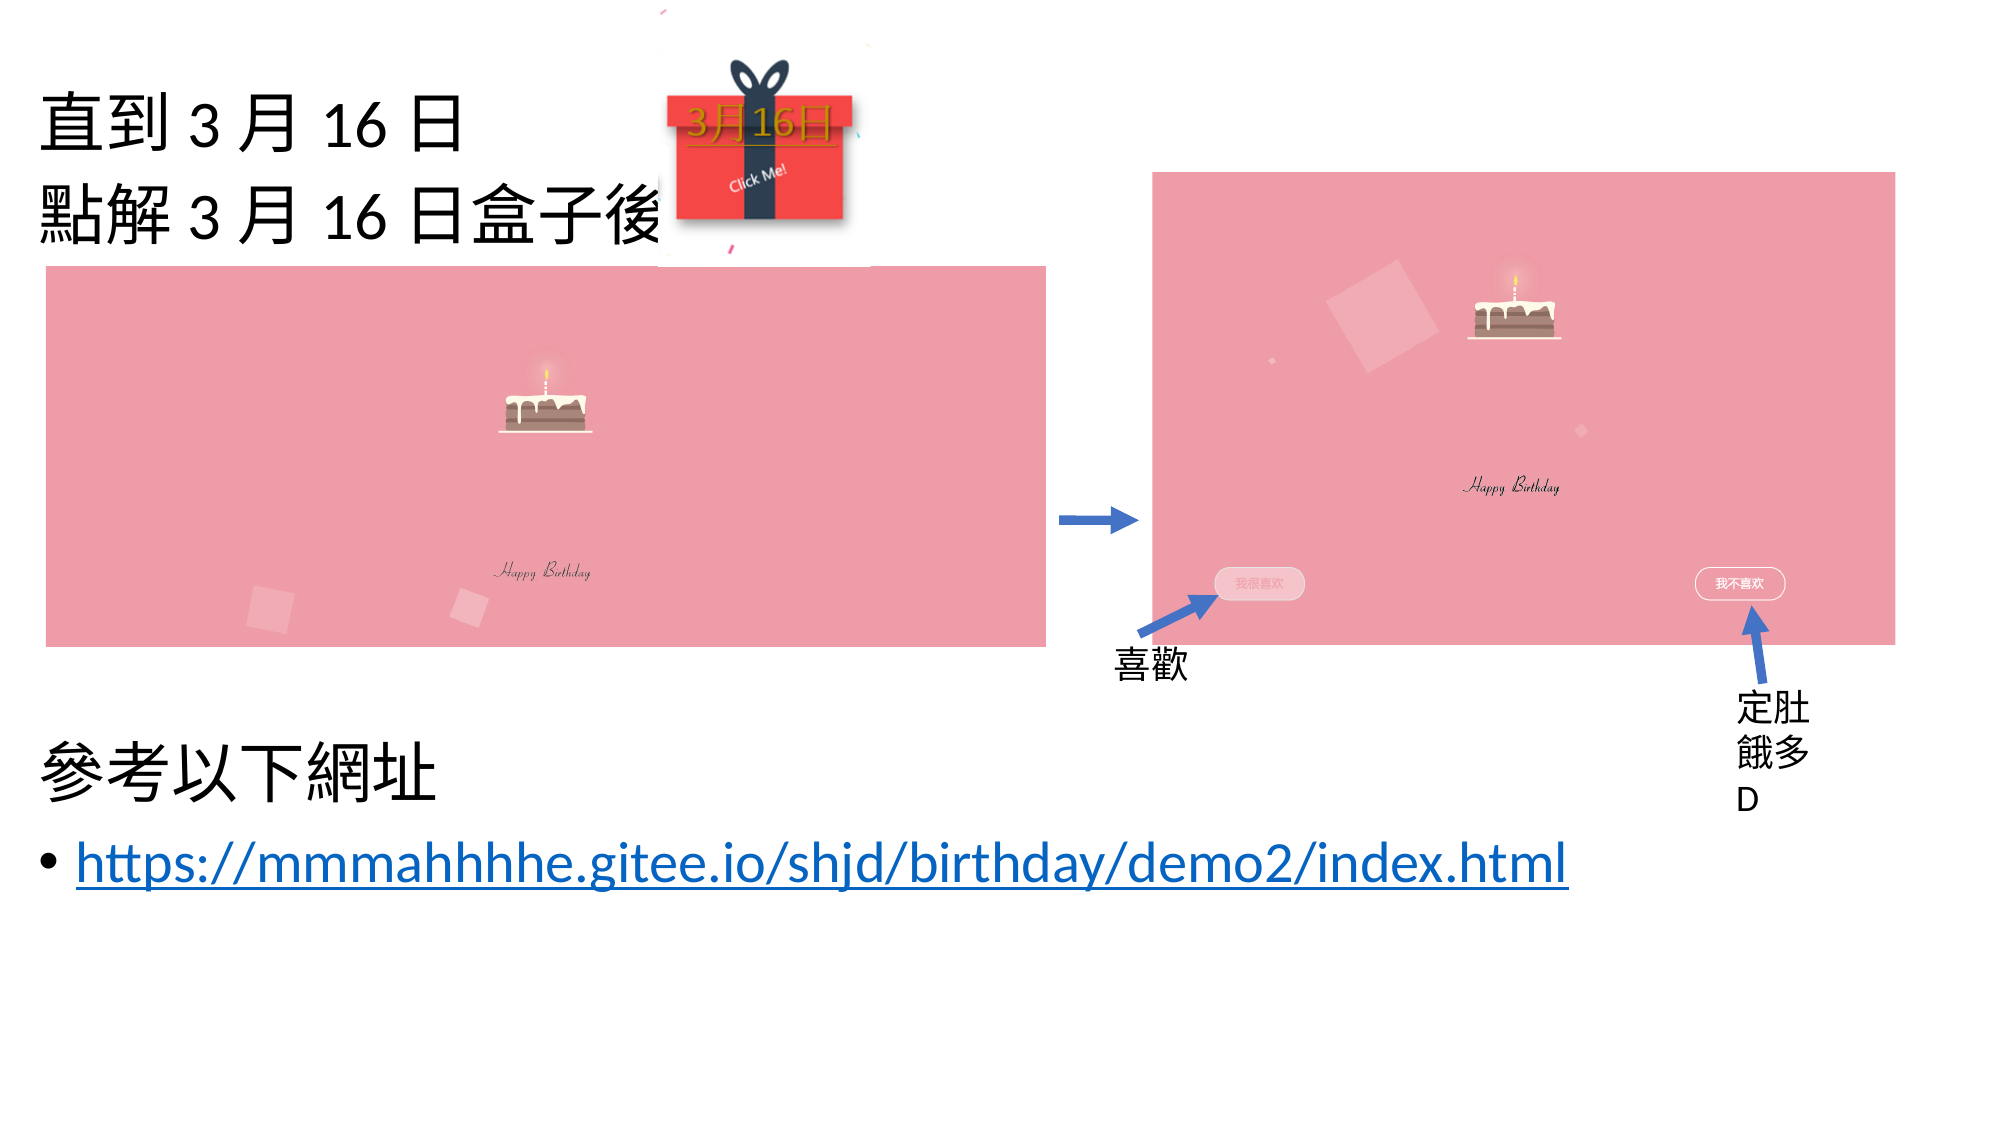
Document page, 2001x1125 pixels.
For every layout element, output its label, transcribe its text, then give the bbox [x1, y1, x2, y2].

list 直到3月16日 點解3月16日盒子後 參考以下網址 https://mmmahhhhe.gitee.io/shjd/birthday/demo2/index.html [23, 82, 1955, 1100]
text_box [1751, 605, 1763, 684]
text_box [1138, 595, 1219, 635]
picture [45, 7, 1046, 647]
picture [1152, 81, 1896, 645]
text_box 喜歡 [1099, 633, 1210, 694]
text_box 定肚餓多D [1721, 676, 1832, 826]
